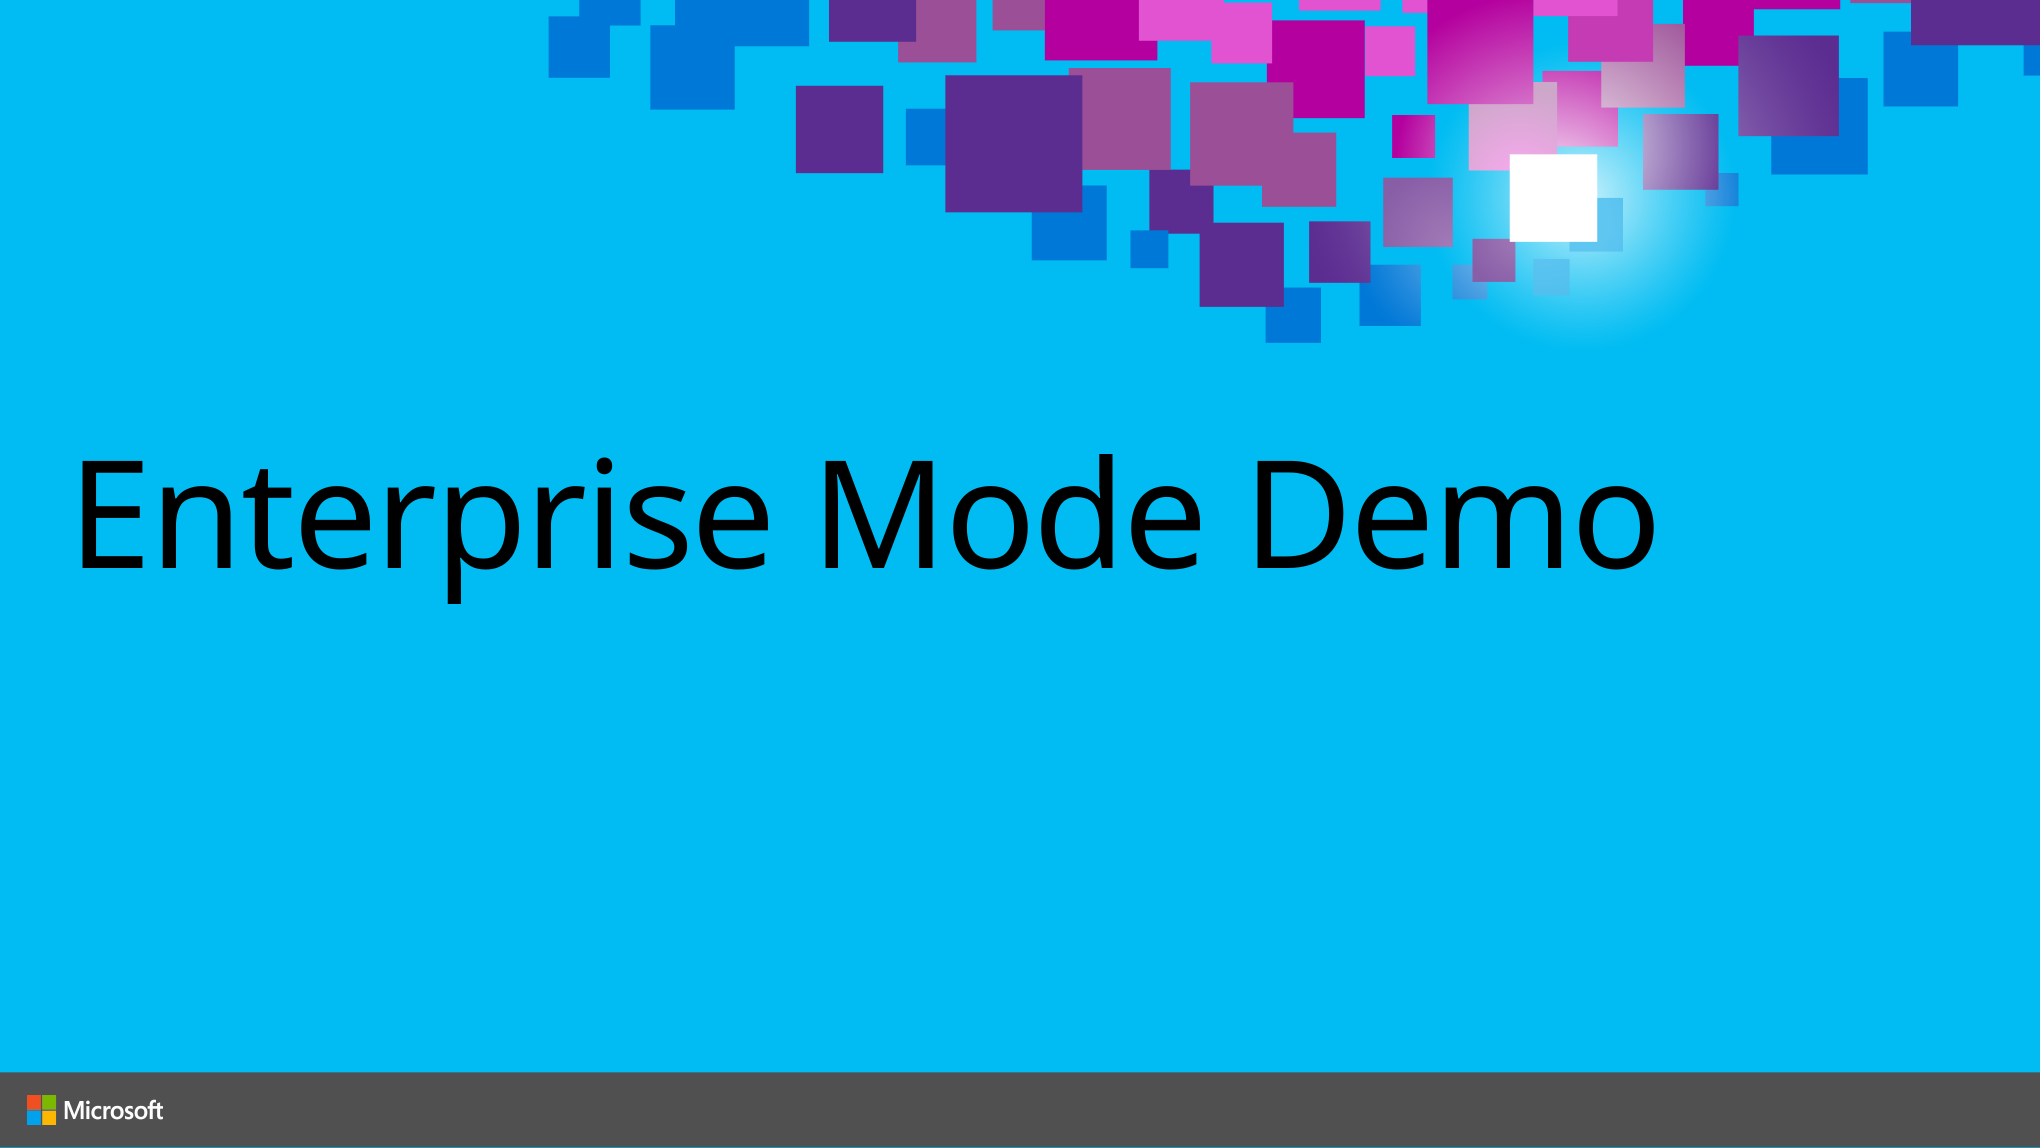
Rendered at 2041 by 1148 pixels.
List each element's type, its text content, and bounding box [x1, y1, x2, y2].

picture [1393, 116, 1435, 157]
picture [1310, 222, 1420, 325]
picture [907, 0, 1415, 342]
picture [1384, 0, 1867, 331]
picture [1851, 0, 2040, 105]
picture [797, 86, 883, 172]
picture [651, 0, 808, 108]
picture [550, 0, 640, 77]
picture [830, 0, 976, 62]
picture [27, 1095, 163, 1125]
picture [1300, 0, 1380, 10]
title Enterprise Mode Demo [45, 423, 1695, 618]
